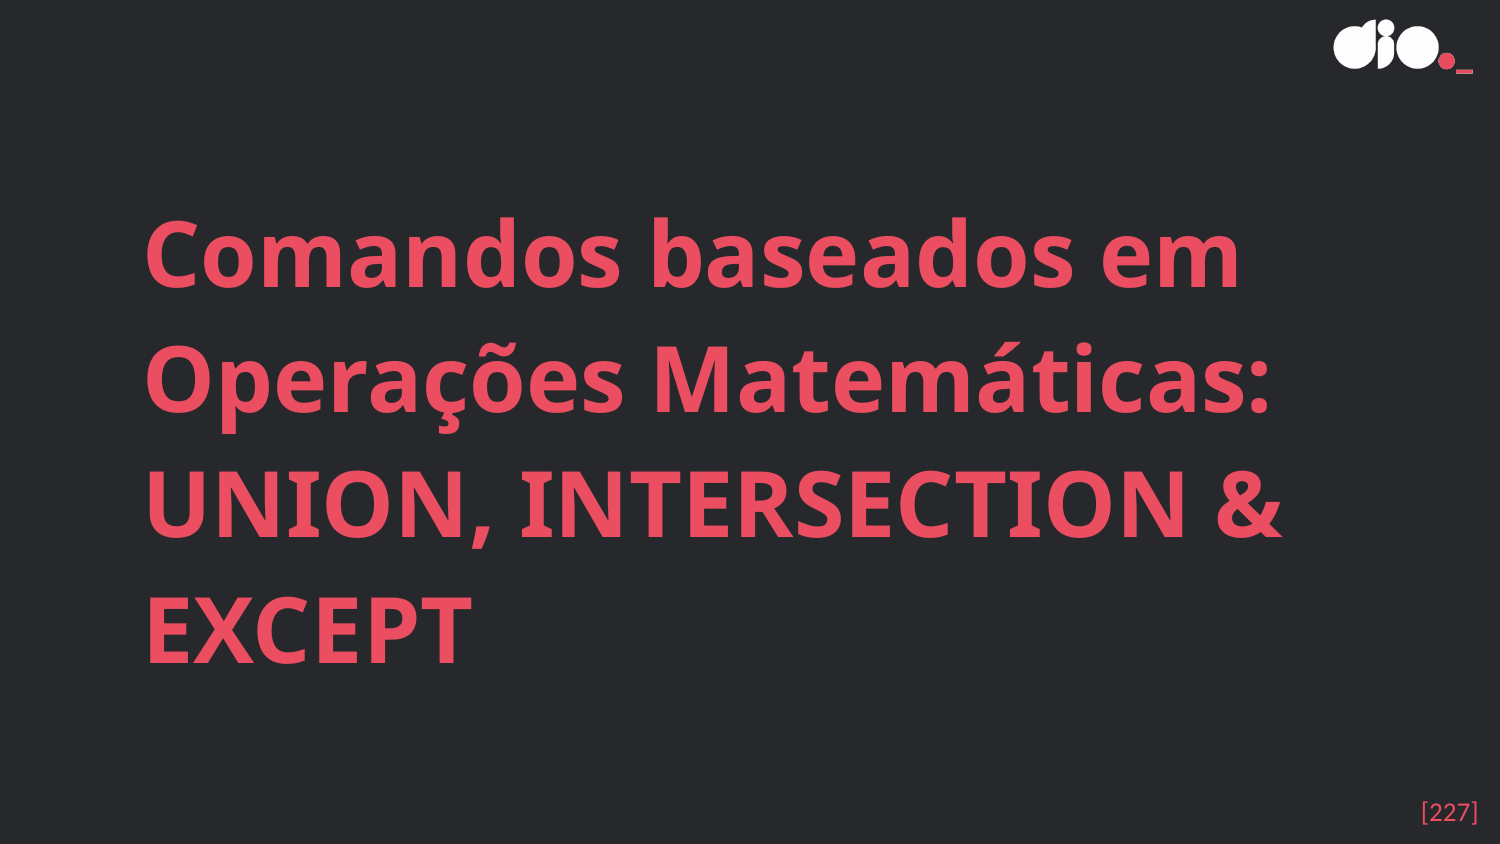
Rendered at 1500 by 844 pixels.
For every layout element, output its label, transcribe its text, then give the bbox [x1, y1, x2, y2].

picture [1332, 19, 1474, 75]
slide_number [227] [1403, 779, 1494, 844]
text_box Comandos baseados em Operações Matemáticas: UNION, INTERSECTION & EXCEPT [127, 165, 1343, 677]
